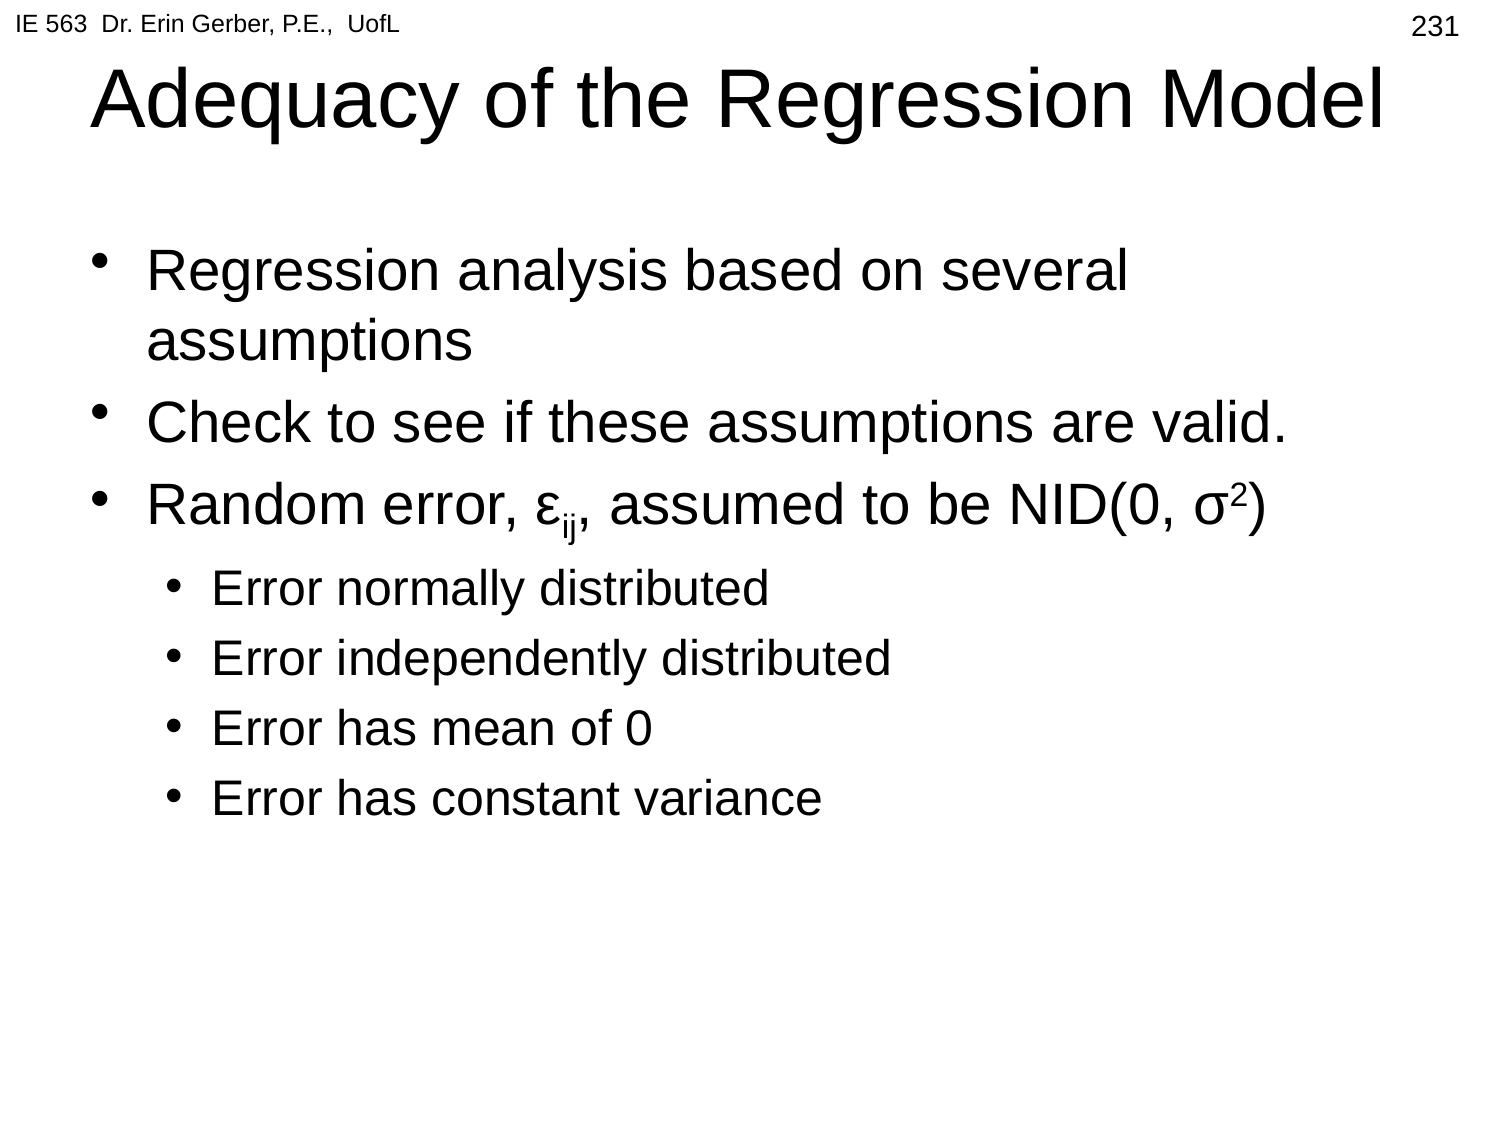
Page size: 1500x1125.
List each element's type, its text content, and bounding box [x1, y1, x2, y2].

list Regression analysis based on several assumptions Check to see if these assumptions are valid. Random error, εij, assumed to be NID(0, σ2) Error normally distributed Error independently distributed Error has mean of 0 Error has constant variance [74, 224, 1451, 1006]
slide_number 231 [1426, 0, 1476, 79]
title Adequacy of the Regression Model [74, 0, 1426, 188]
footer IE 563 Dr. Erin Gerber, P.E., UofL [0, 0, 74, 79]
